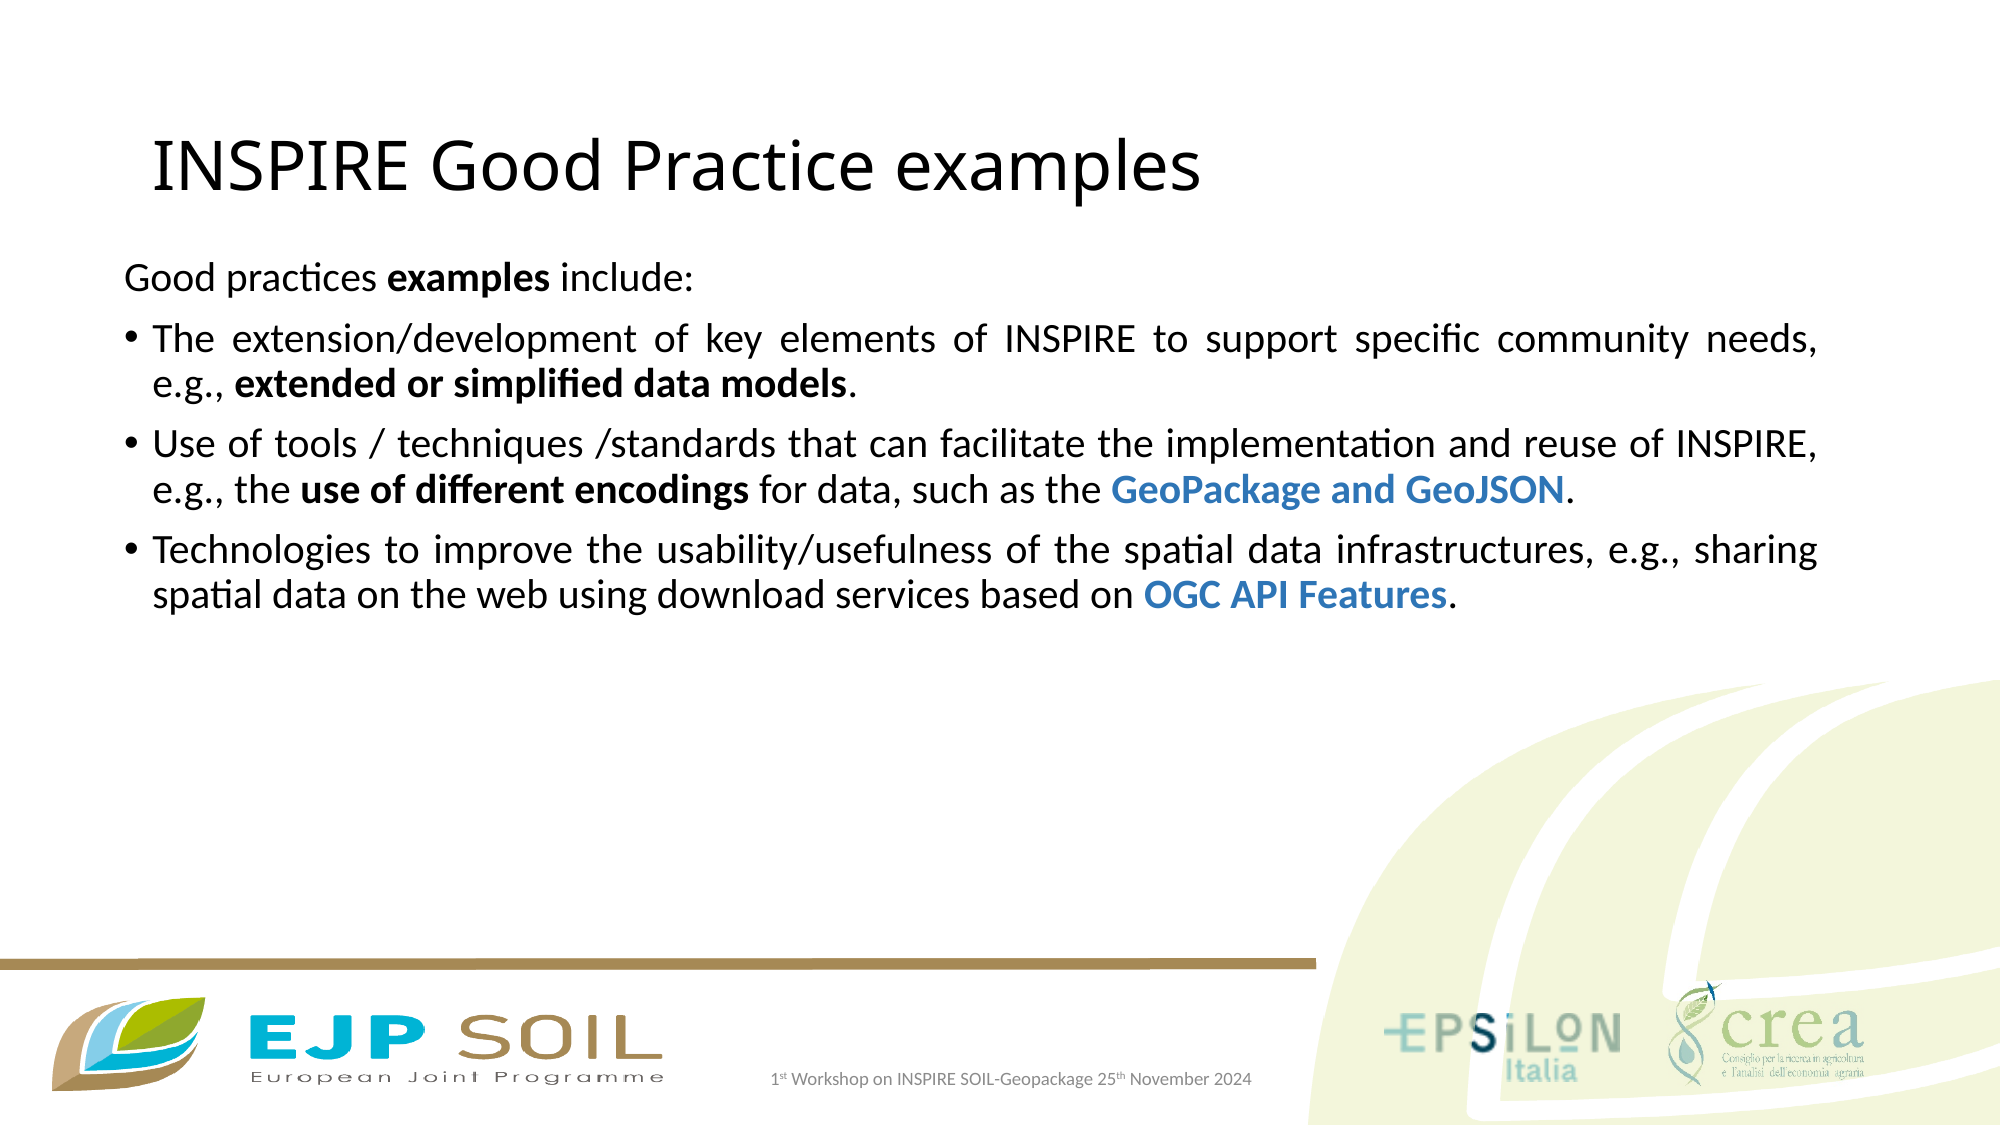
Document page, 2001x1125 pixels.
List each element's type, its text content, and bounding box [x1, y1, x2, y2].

footer 1st Workshop on INSPIRE SOIL-Geopackage 25th November 2024 [673, 1047, 1349, 1108]
picture [0, 680, 2000, 1125]
title INSPIRE Good Practice examples [137, 59, 1863, 278]
list Good practices examples include: The extension/development of key elements of INSPIRE to support specific community needs, e.g., extended or simplified data models. Use of tools / techniques /standards that can facilitate the implementation and reuse of INSPIRE, e.g., the use of different encodings for data, such as the GeoPackage and GeoJSON. Technologies to improve the usability/usefulness of the spatial data infrastructures, e.g., sharing spatial data on the web using download services based on OGC API Features. [109, 247, 1835, 953]
